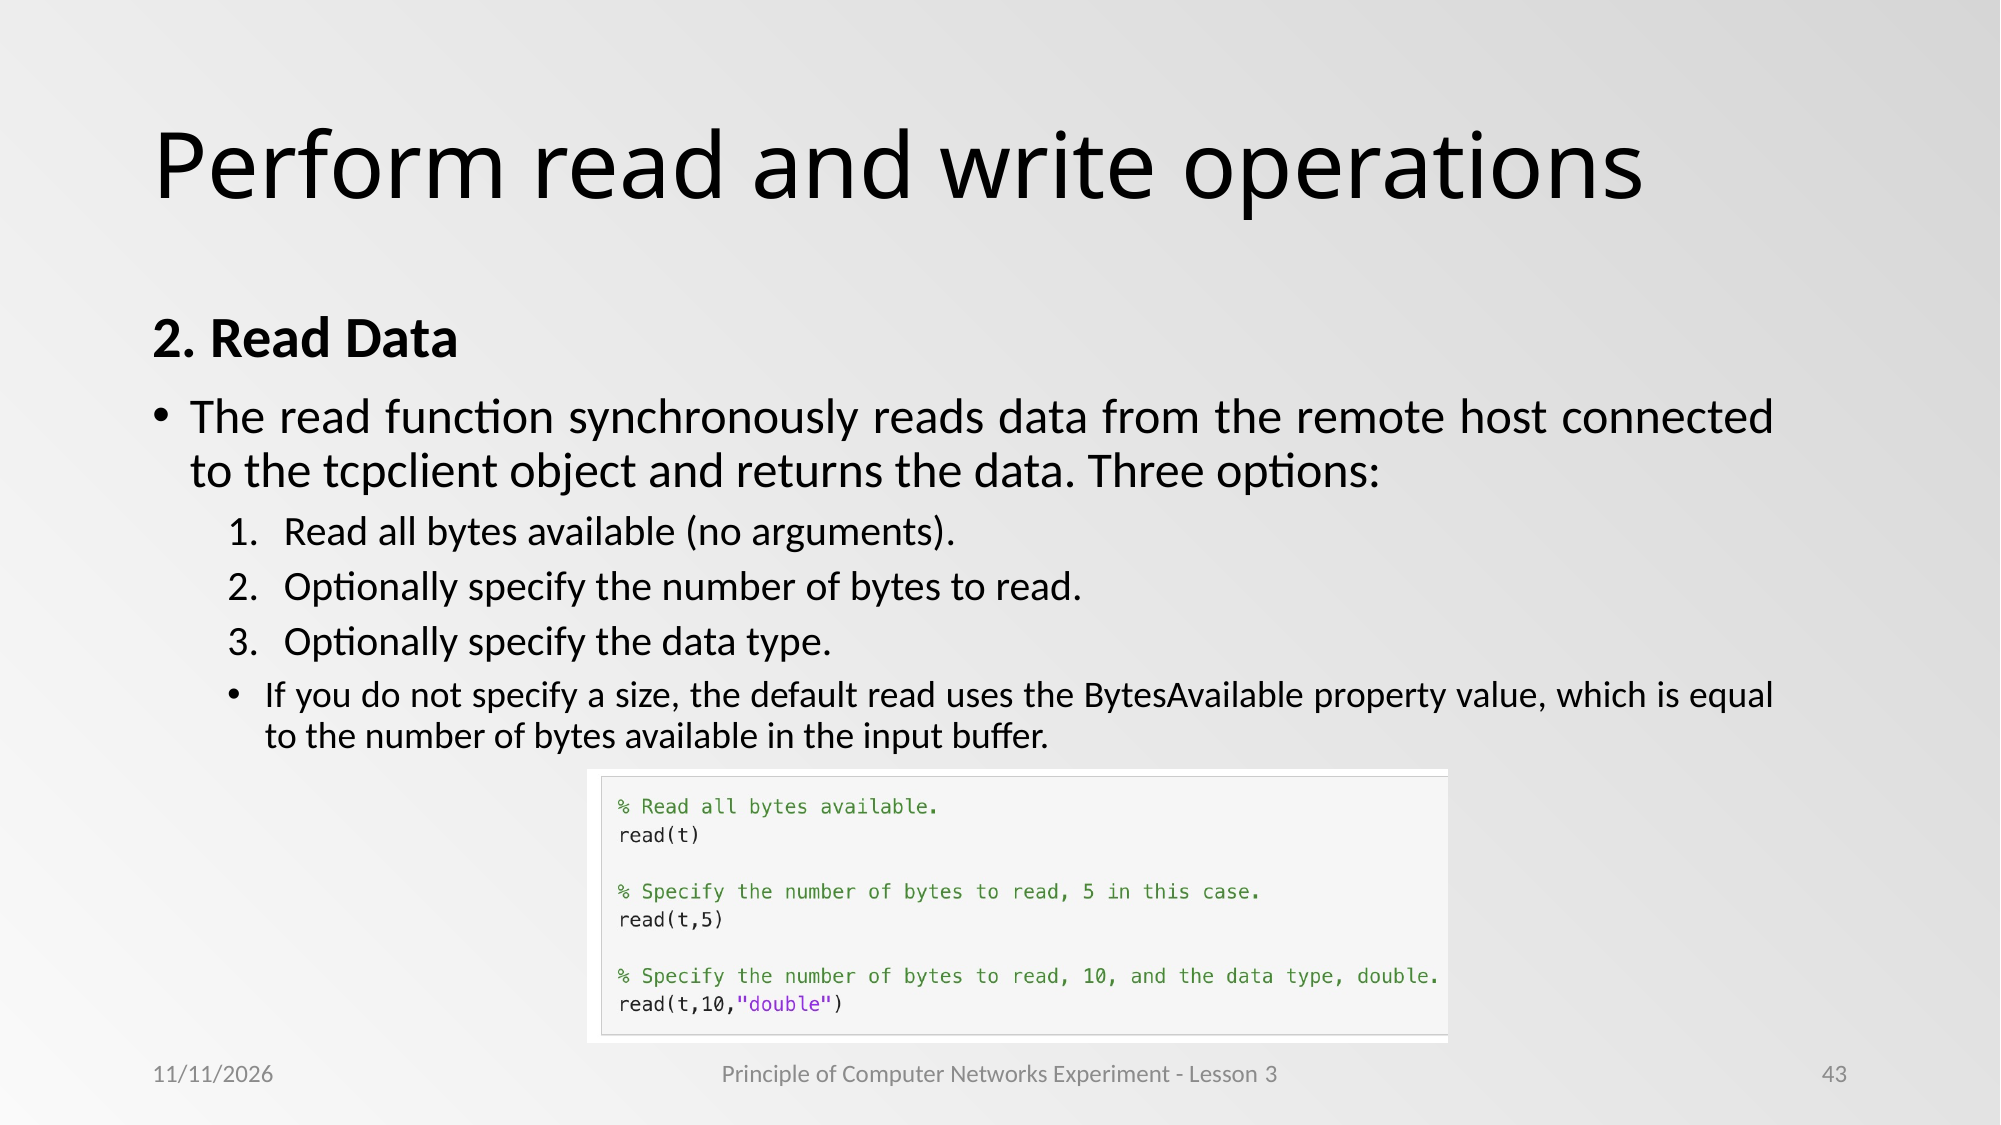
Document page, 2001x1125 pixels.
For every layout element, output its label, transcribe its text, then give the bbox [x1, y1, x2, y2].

list 2. Read Data The read function synchronously reads data from the remote host connected to the tcpclient object and returns the data. Three options: Read all bytes available (no arguments). Optionally specify the number of bytes to read. Optionally specify the data type. If you do not specify a size, the default read uses the BytesAvailable property value, which is equal to the number of bytes available in the input buffer. [137, 299, 1791, 1042]
picture [587, 769, 1448, 1043]
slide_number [137, 1042, 588, 1103]
title Perform read and write operations [137, 59, 1863, 278]
footer Principle of Computer Networks Experiment - Lesson 3 [662, 1043, 1338, 1103]
slide_number 43 [1412, 1042, 1863, 1103]
